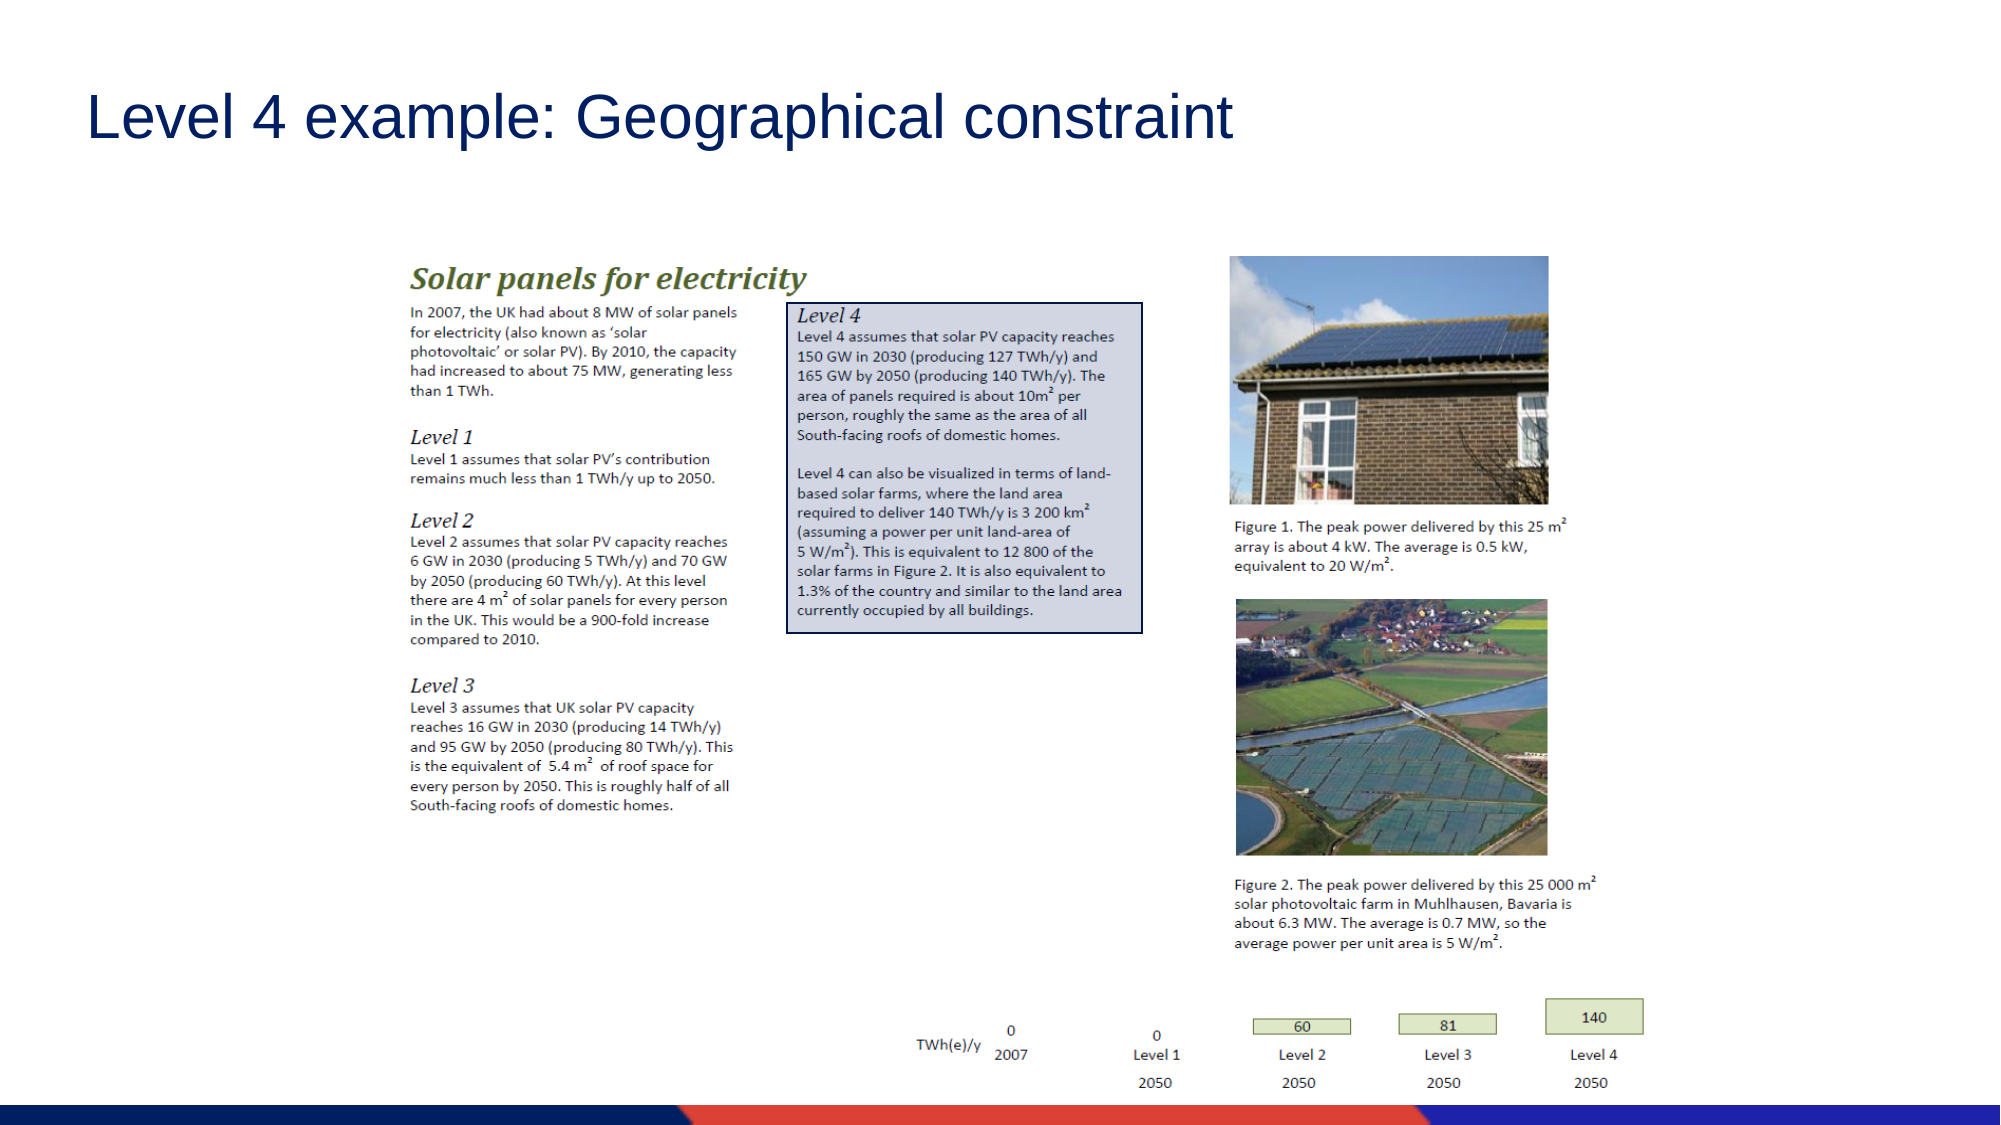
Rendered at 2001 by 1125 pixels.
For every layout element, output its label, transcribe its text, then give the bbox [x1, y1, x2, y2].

picture [350, 255, 1650, 1103]
title Level 4 example: Geographical constraint [86, 84, 1916, 192]
picture [0, 1105, 2000, 1125]
